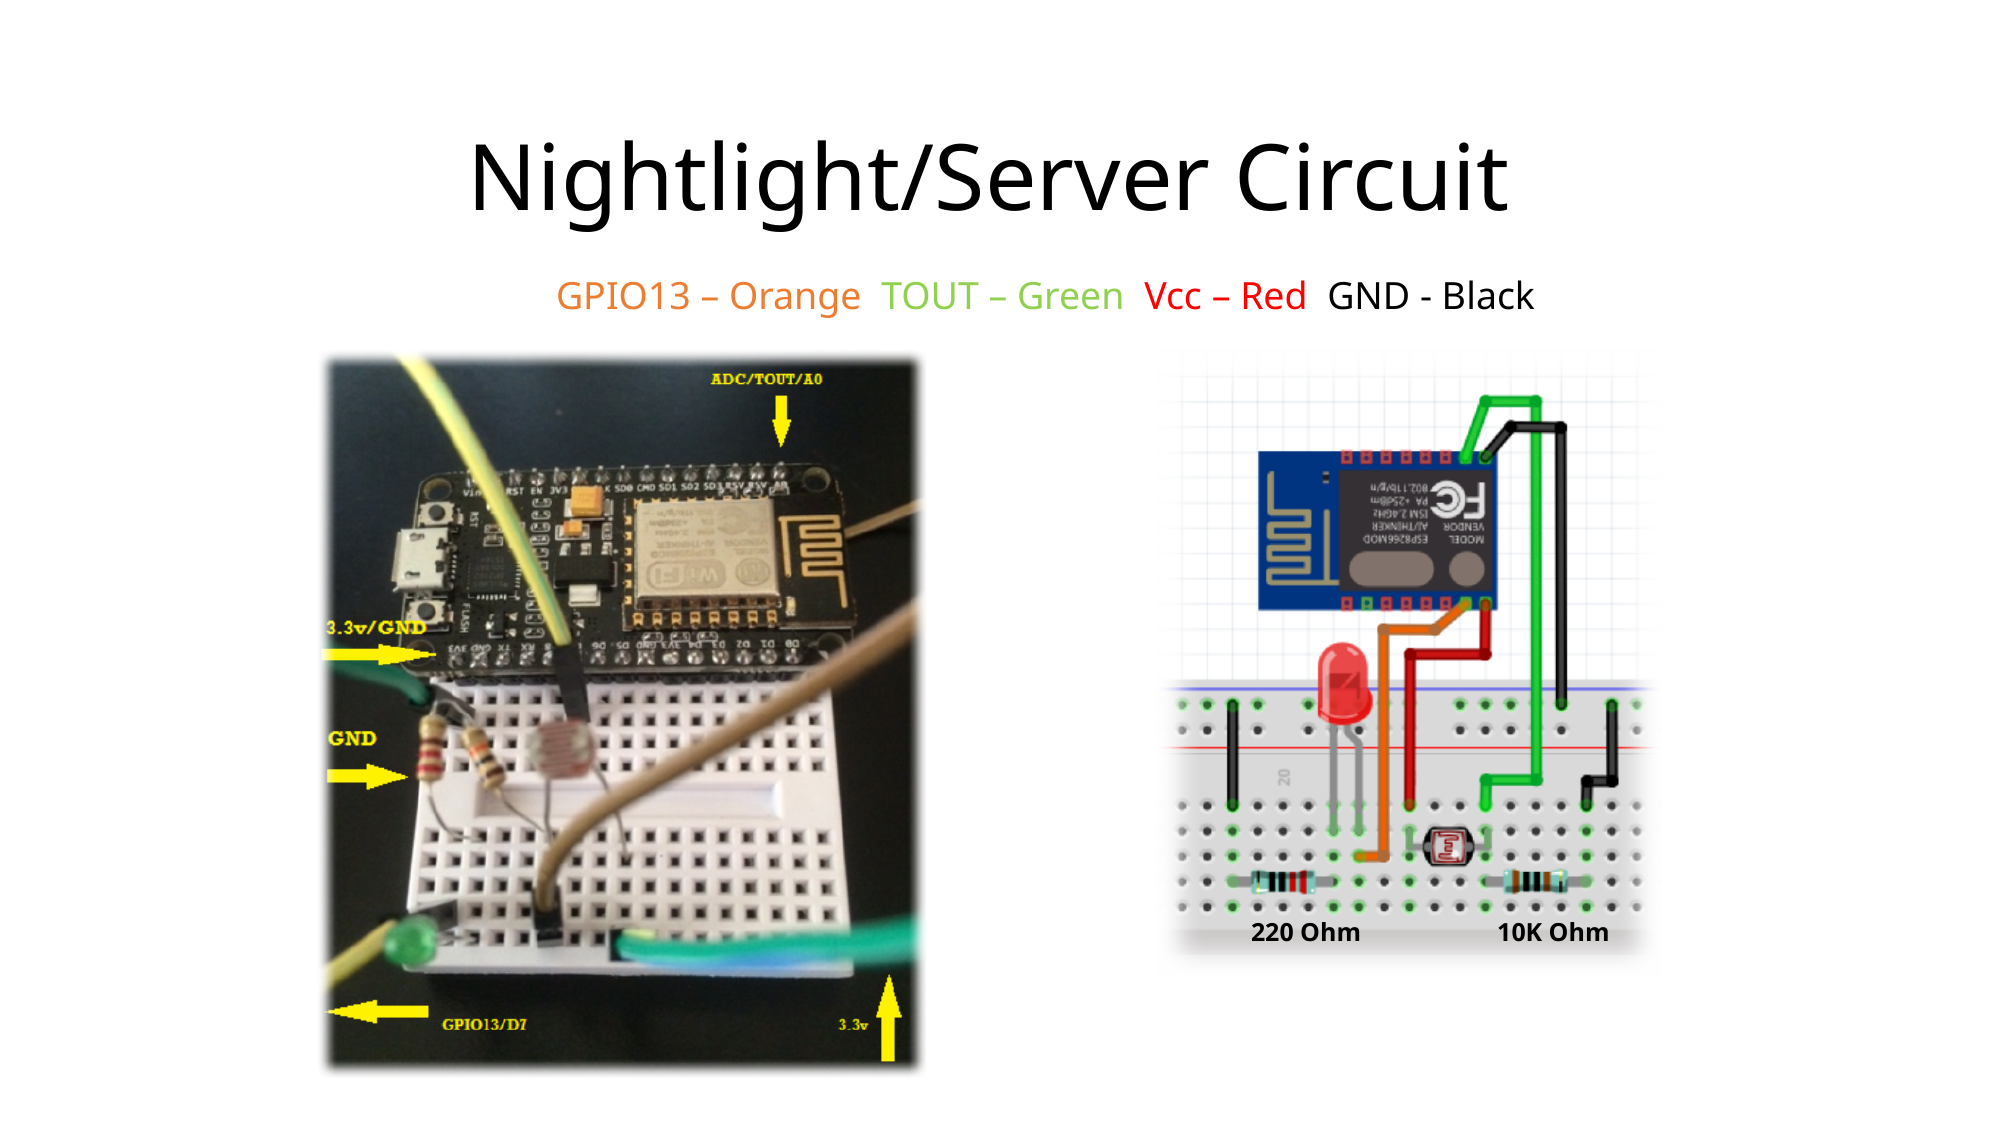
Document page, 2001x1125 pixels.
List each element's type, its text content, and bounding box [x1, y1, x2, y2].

picture [317, 349, 927, 1079]
title Nightlight/Server Circuit [317, 72, 1662, 290]
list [1156, 349, 1662, 978]
text_box GPIO13 – Orange TOUT – Green Vcc – Red GND - Black [541, 265, 1563, 325]
